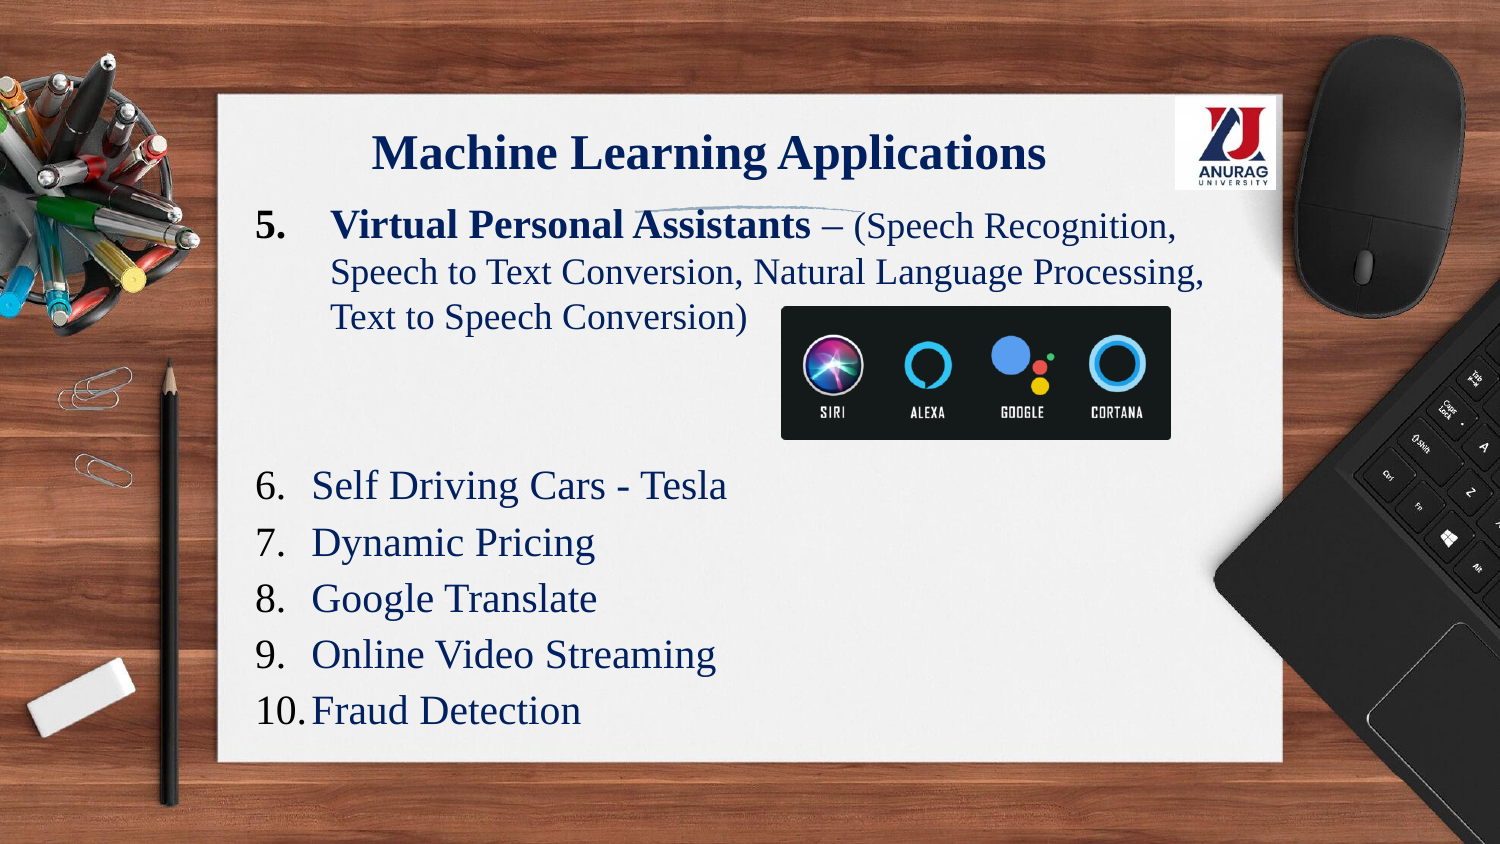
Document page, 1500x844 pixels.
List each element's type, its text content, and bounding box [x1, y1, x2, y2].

picture [0, 0, 1500, 844]
title Machine Learning Applications [226, 106, 1170, 180]
text_box Virtual Personal Assistants – (Speech Recognition, Speech to Text Conversion, Natural Language Processing, Text to Speech Conversion) Self Driving Cars - Tesla Dynamic Pricing Google Translate Online Video Streaming Fraud Detection [240, 189, 1273, 741]
